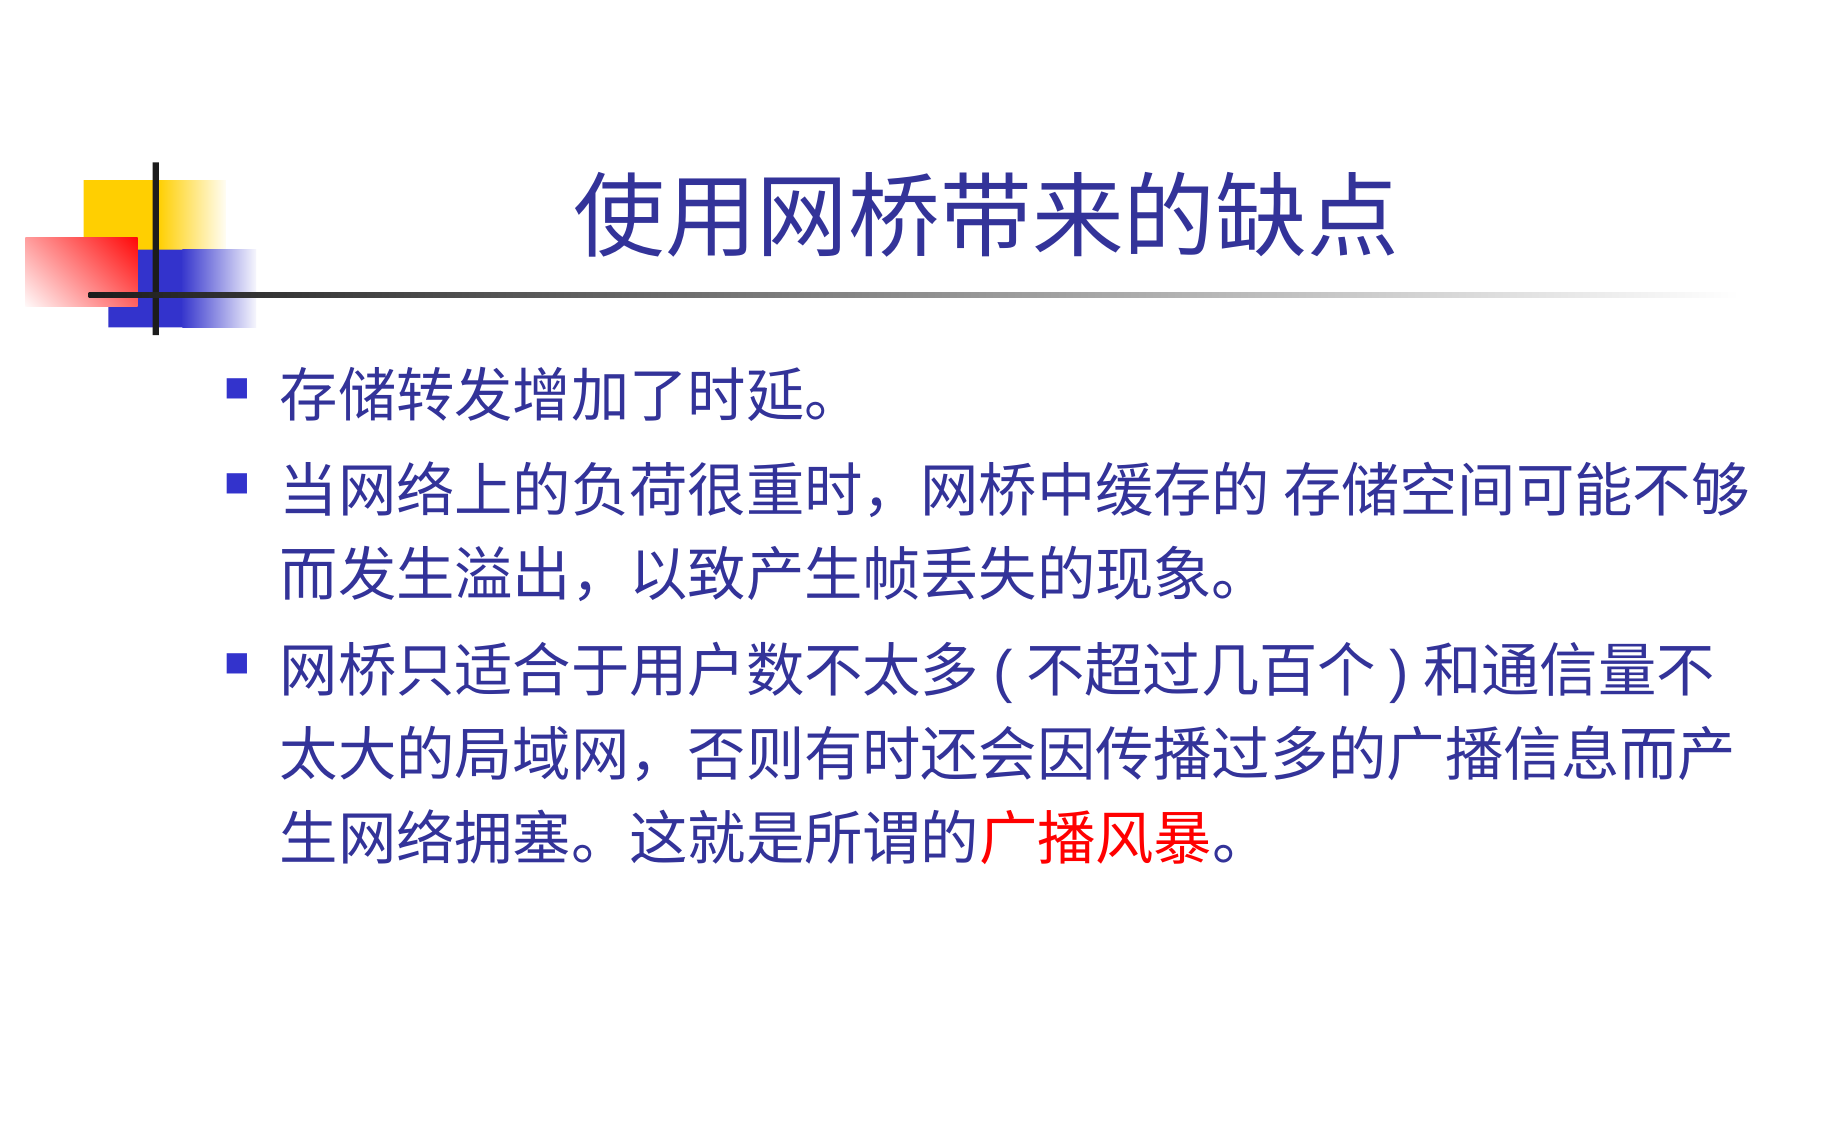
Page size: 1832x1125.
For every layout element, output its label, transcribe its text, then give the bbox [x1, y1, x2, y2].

title 使用网桥带来的缺点 [184, 35, 1810, 275]
list 存储转发增加了时延。 当网络上的负荷很重时，网桥中缓存的 存储空间可能不够而发生溢出，以致产生帧丢失的现象。 网桥只适合于用户数不太多(不超过几百个)和通信量不太大的局域网，否则有时还会因传播过多的广播信息而产生网络拥塞。这就是所谓的广播风暴。 [208, 336, 1781, 1035]
